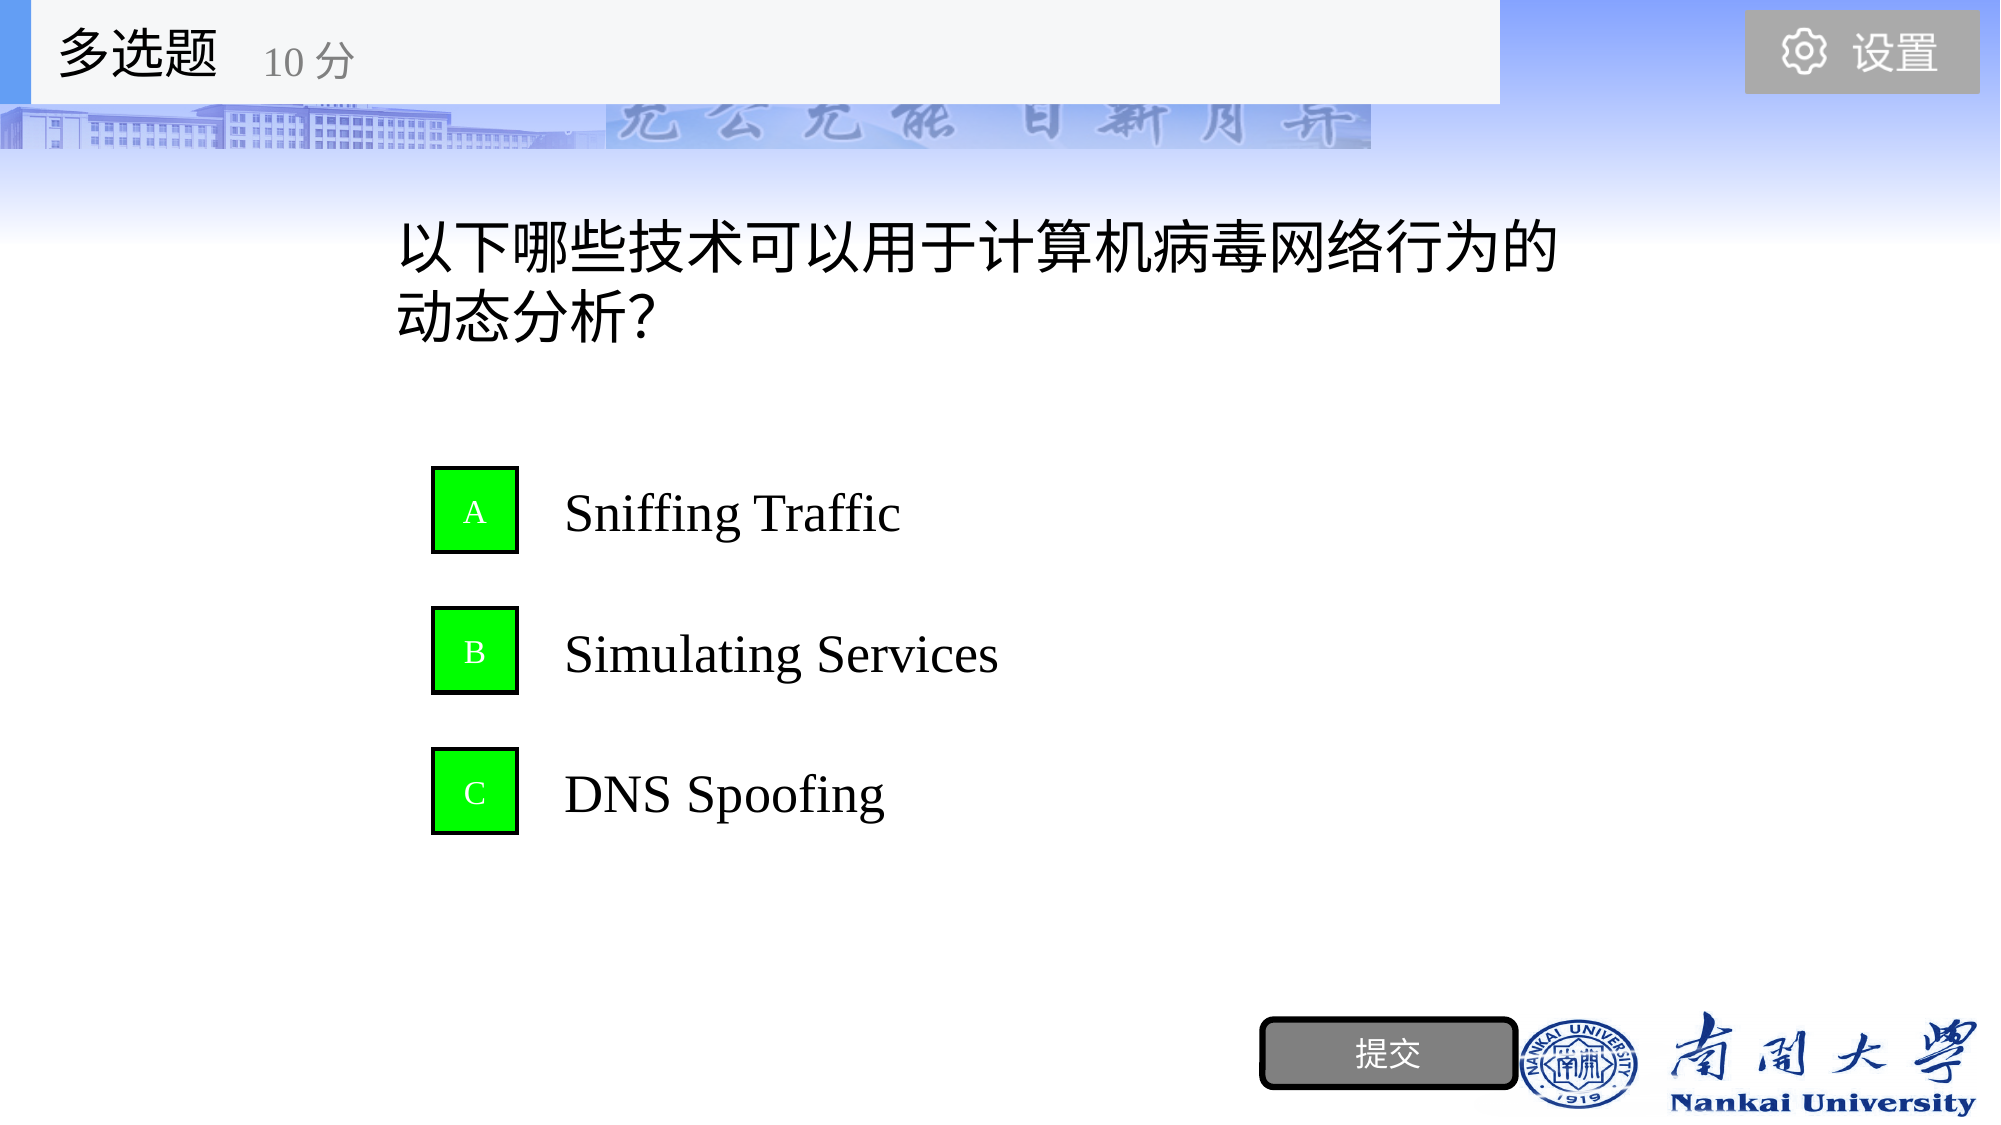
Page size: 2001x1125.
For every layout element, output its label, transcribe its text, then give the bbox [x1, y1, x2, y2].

text_box 提交 [1261, 1018, 1517, 1089]
text_box A [432, 467, 518, 553]
text_box Sniffing Traffic [549, 456, 1600, 563]
text_box 以下哪些技术可以用于计算机病毒网络行为的动态分析？ [380, 104, 1581, 456]
text_box C [432, 748, 518, 834]
text_box 南开大学 网络空间安全学院 2023-2024学年 [0, 105, 380, 115]
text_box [0, 0, 1500, 105]
text_box B [432, 607, 518, 694]
text_box DNS Spoofing [549, 738, 1600, 844]
picture [1456, 1011, 1977, 1125]
picture [1745, 10, 1980, 94]
text_box Simulating Services [549, 597, 1600, 703]
